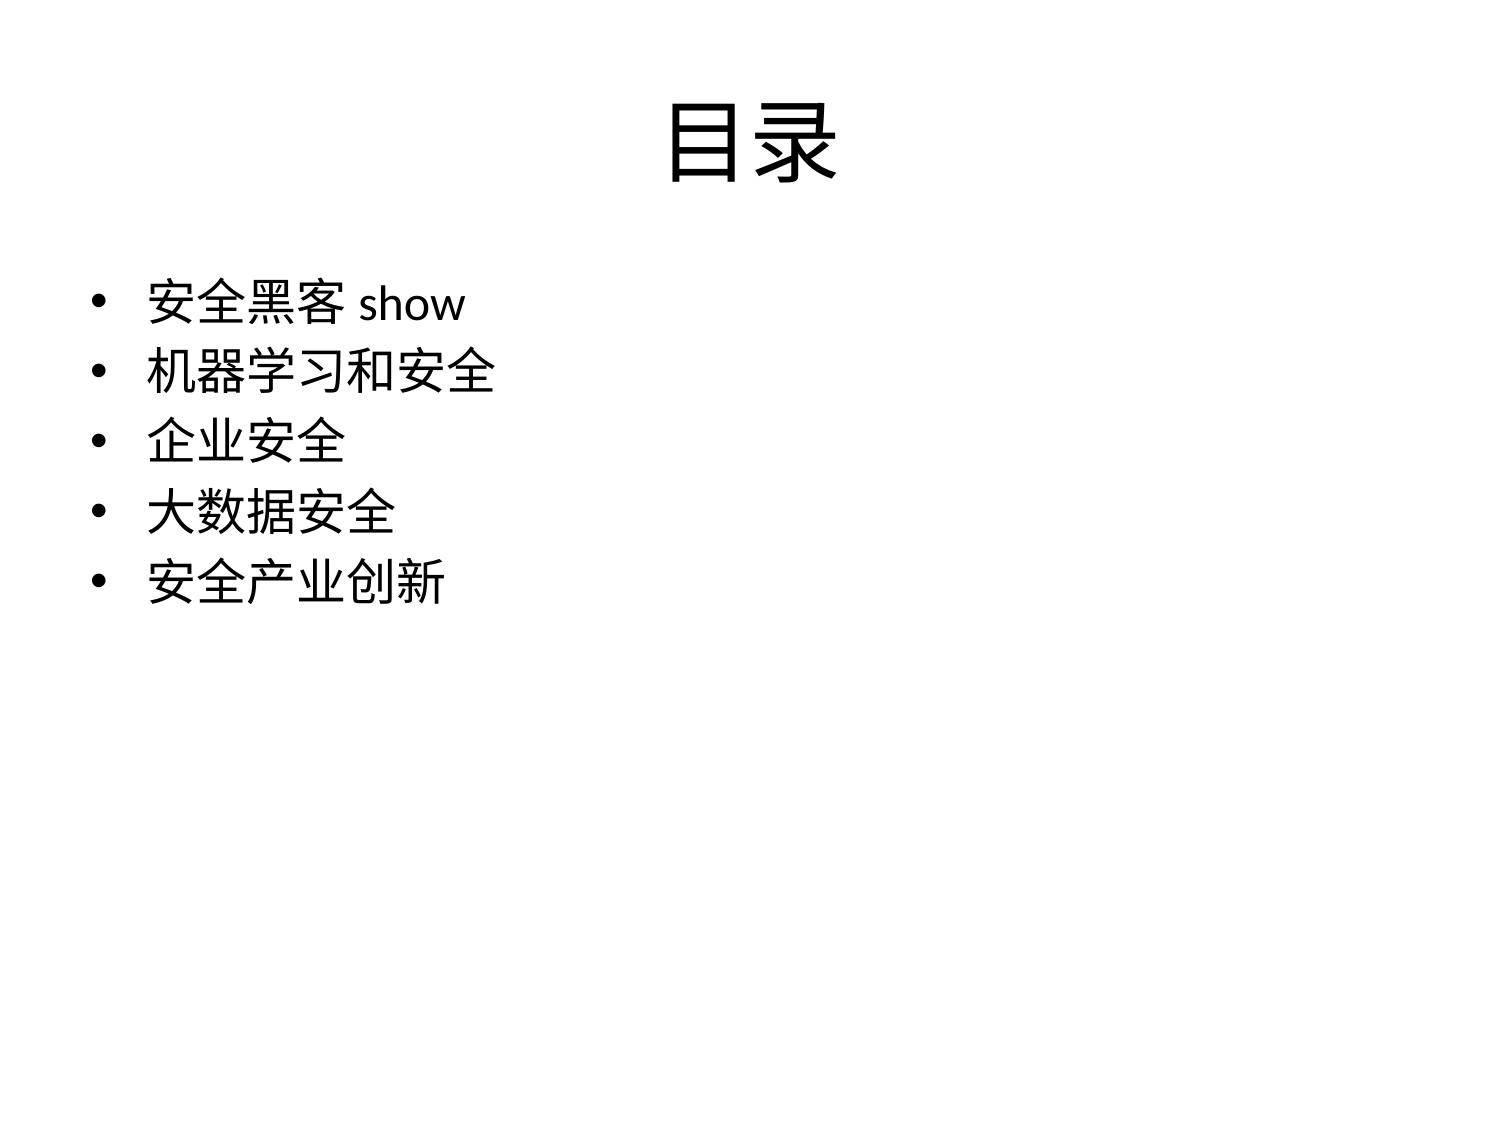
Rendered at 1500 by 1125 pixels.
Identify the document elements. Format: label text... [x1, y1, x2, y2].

title 目录 [75, 45, 1425, 233]
list 安全黑客show 机器学习和安全 企业安全 大数据安全 安全产业创新 [75, 262, 1425, 1005]
